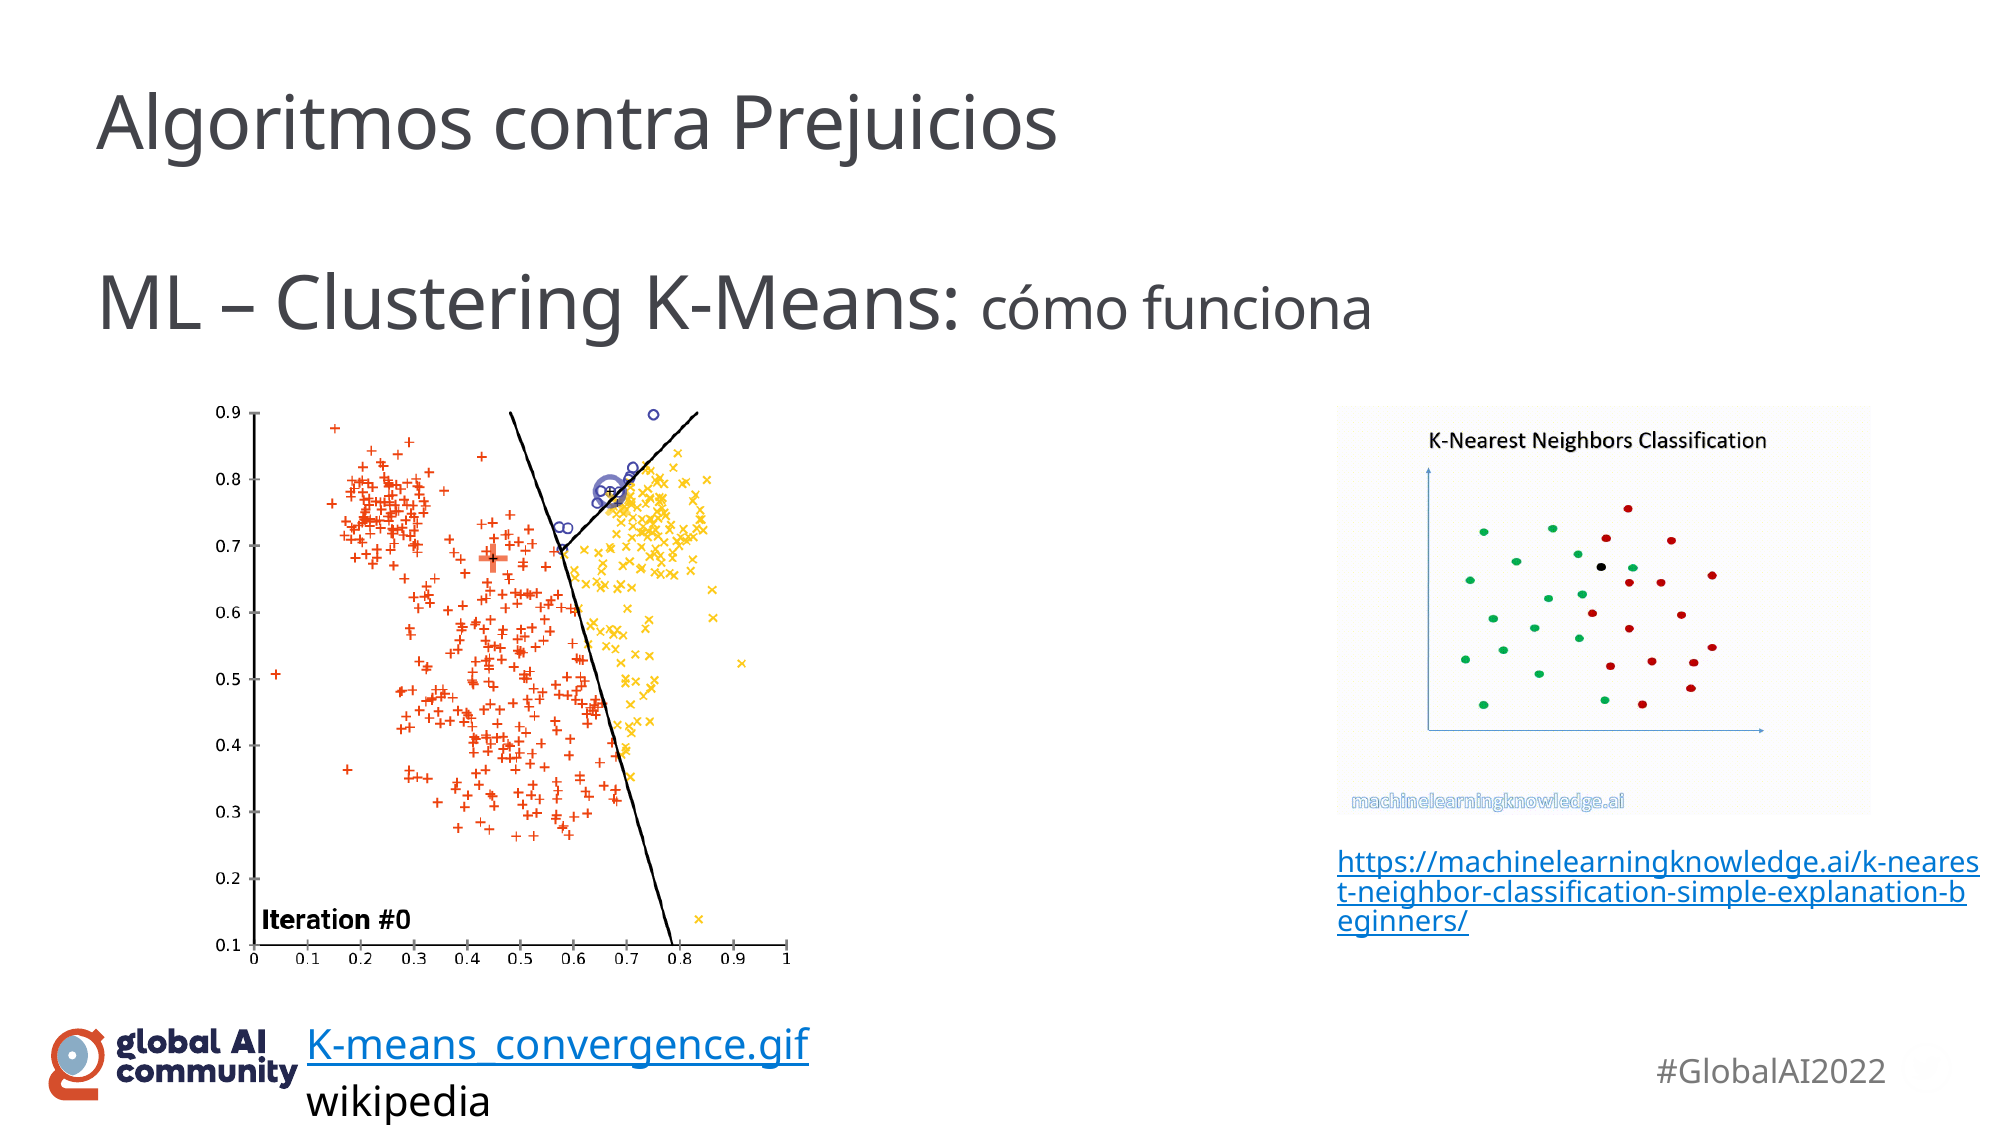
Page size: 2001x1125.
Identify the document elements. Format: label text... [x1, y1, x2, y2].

text_box Algoritmos contra Prejuicios ML – Clustering K-Means: cómo funciona [96, 74, 1982, 346]
text_box https://machinelearningknowledge.ai/k-nearest-neighbor-classification-simple-explanation-beginners/ [1337, 843, 1982, 919]
text_box K-means_convergence.gif wikipedia [306, 1018, 810, 1125]
picture [216, 406, 790, 964]
picture [1336, 406, 1871, 816]
